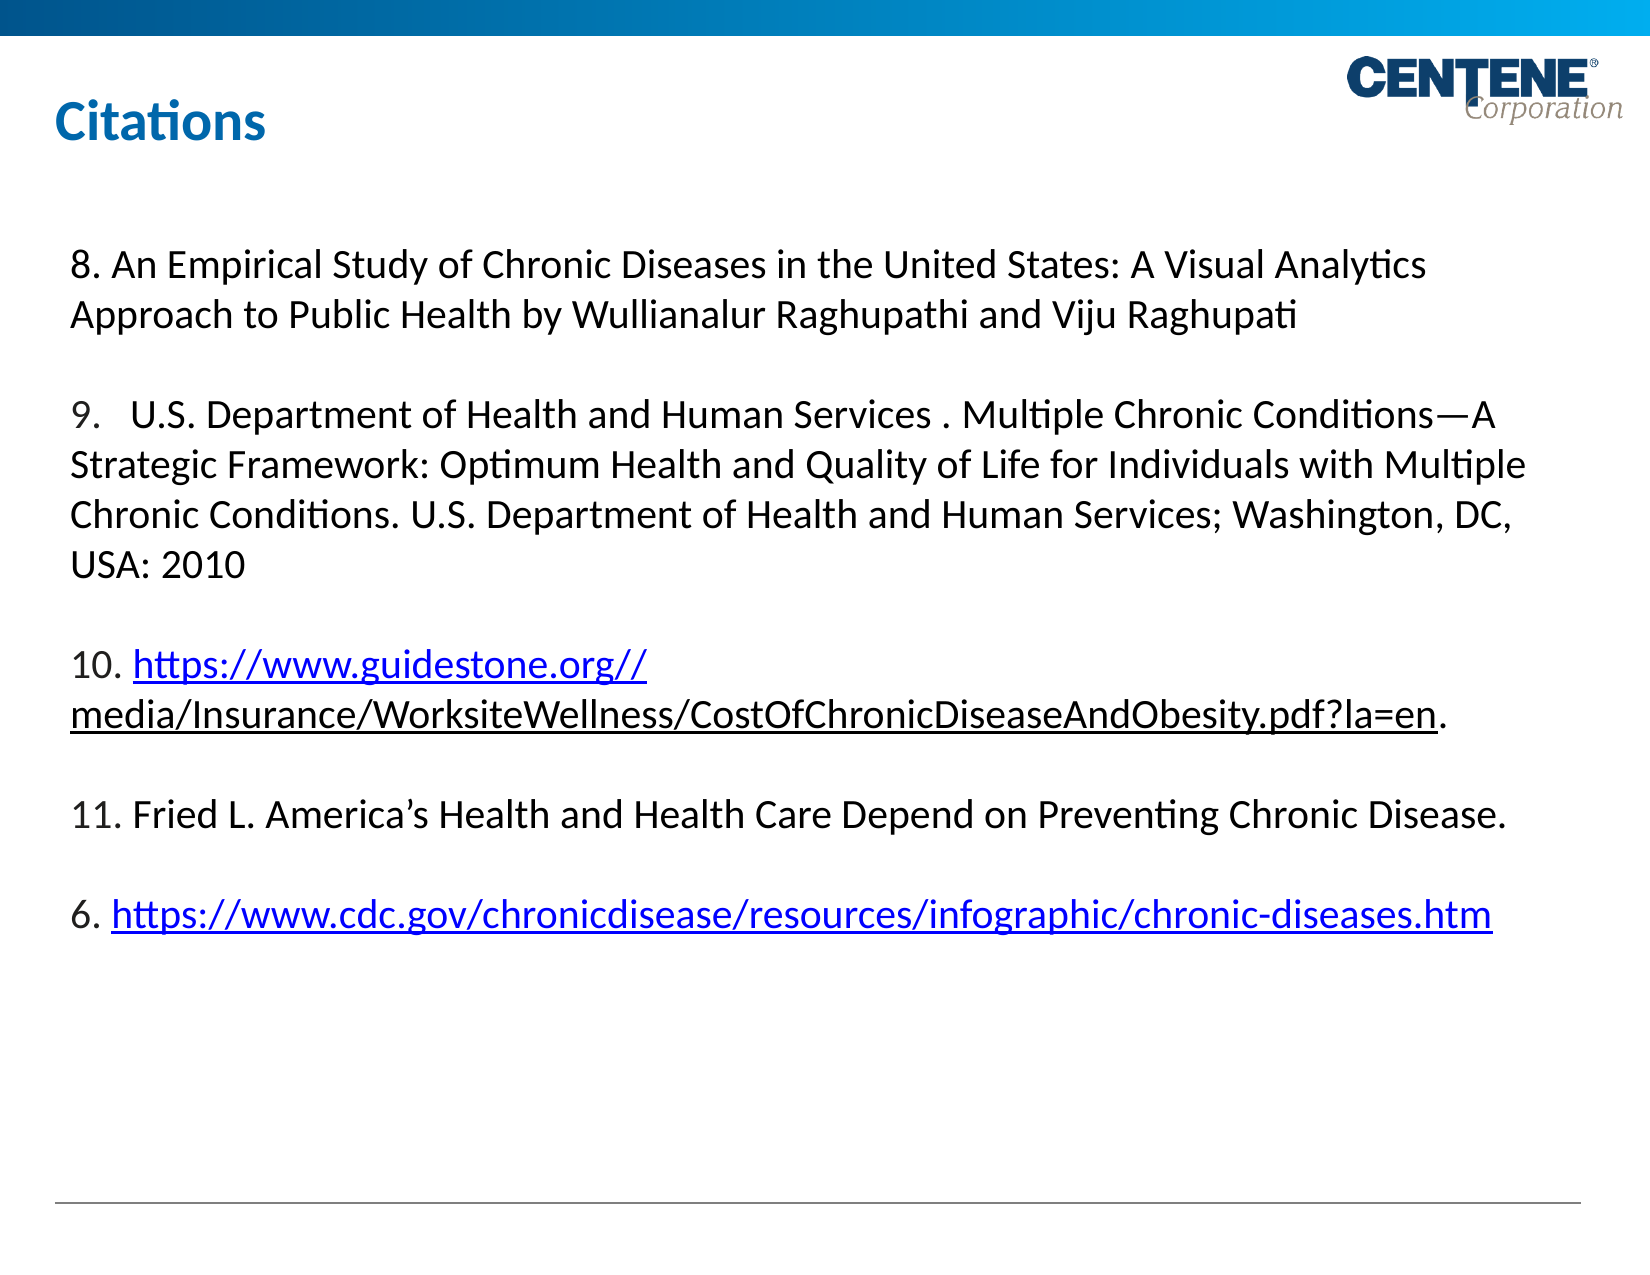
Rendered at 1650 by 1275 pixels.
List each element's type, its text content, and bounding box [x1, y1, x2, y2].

picture [425, 0, 429, 36]
text_box 8. An Empirical Study of Chronic Diseases in the United States: A Visual Analytics Approach to Public Health by Wullianalur Raghupathi and Viju Raghupati 9. U.S. Department of Health and Human Services . Multiple Chronic Conditions—A Strategic Framework: Optimum Health and Quality of Life for Individuals with Multiple Chronic Conditions. U.S. Department of Health and Human Services; Washington, DC, USA: 2010 10. https://www.guidestone.org//media/Insurance/WorksiteWellness/CostOfChronicDiseaseAndObesity.pdf?la=en. 11. Fried L. America’s Health and Health Care Depend on Preventing Chronic Disease. 6. https://www.cdc.gov/chronicdisease/resources/infographic/chronic-diseases.htm [55, 229, 1616, 1095]
picture [1347, 56, 1623, 125]
title Citations [5, 81, 1591, 176]
